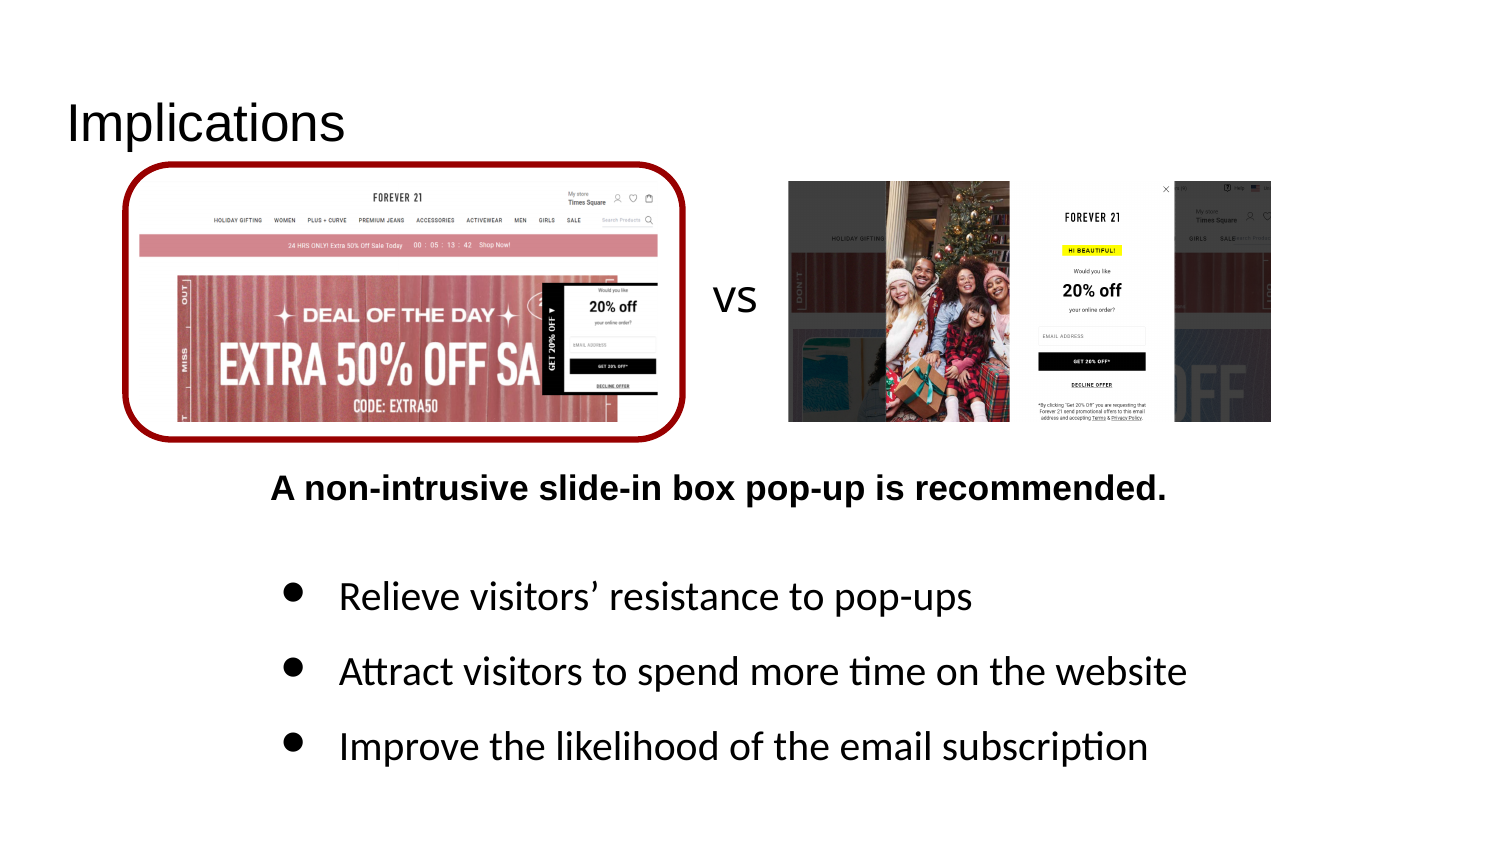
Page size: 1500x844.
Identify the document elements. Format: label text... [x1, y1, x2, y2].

picture [139, 181, 658, 423]
title Implications [51, 72, 1449, 167]
text_box [125, 167, 683, 440]
picture [788, 181, 1272, 423]
list A non-intrusive slide-in box pop-up is recommended. [139, 449, 1299, 529]
text_box vs [682, 251, 783, 336]
list Relieve visitors’ resistance to pop-ups Attract visitors to spend more time on the website Improve the likelihood of the email subscription [248, 529, 1255, 804]
